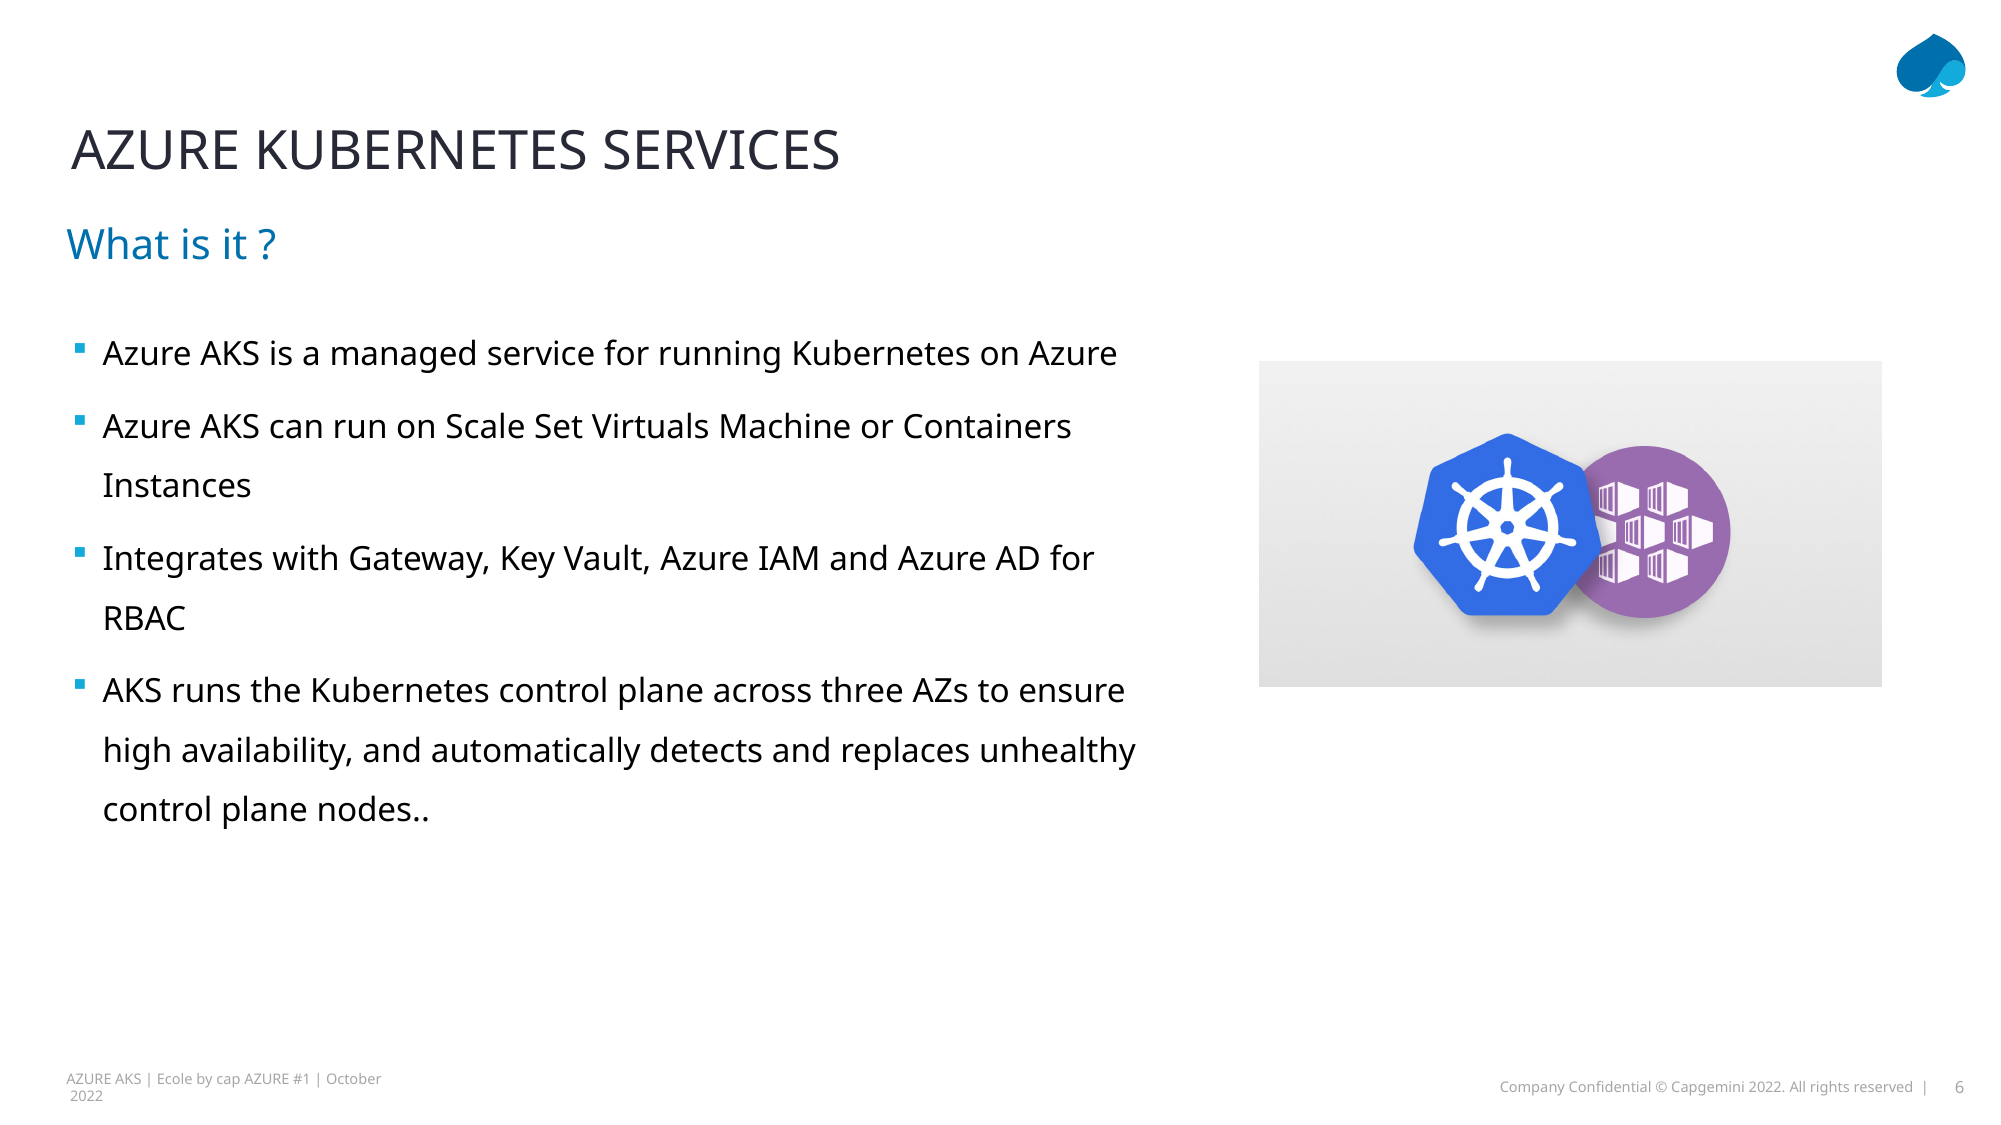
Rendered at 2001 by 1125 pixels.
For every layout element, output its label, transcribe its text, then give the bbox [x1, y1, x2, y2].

list What is it ? [66, 217, 1933, 269]
picture [1259, 361, 1882, 688]
title Azure Kubernetes services [71, 63, 1868, 182]
text_box Azure AKS is a managed service for running Kubernetes on Azure Azure AKS can run on Scale Set Virtuals Machine or Containers Instances Integrates with Gateway, Key Vault, Azure IAM and Azure AD for RBAC AKS runs the Kubernetes control plane across three AZs to ensure high availability, and automatically detects and replaces unhealthy control plane nodes.. [43, 312, 1160, 1125]
